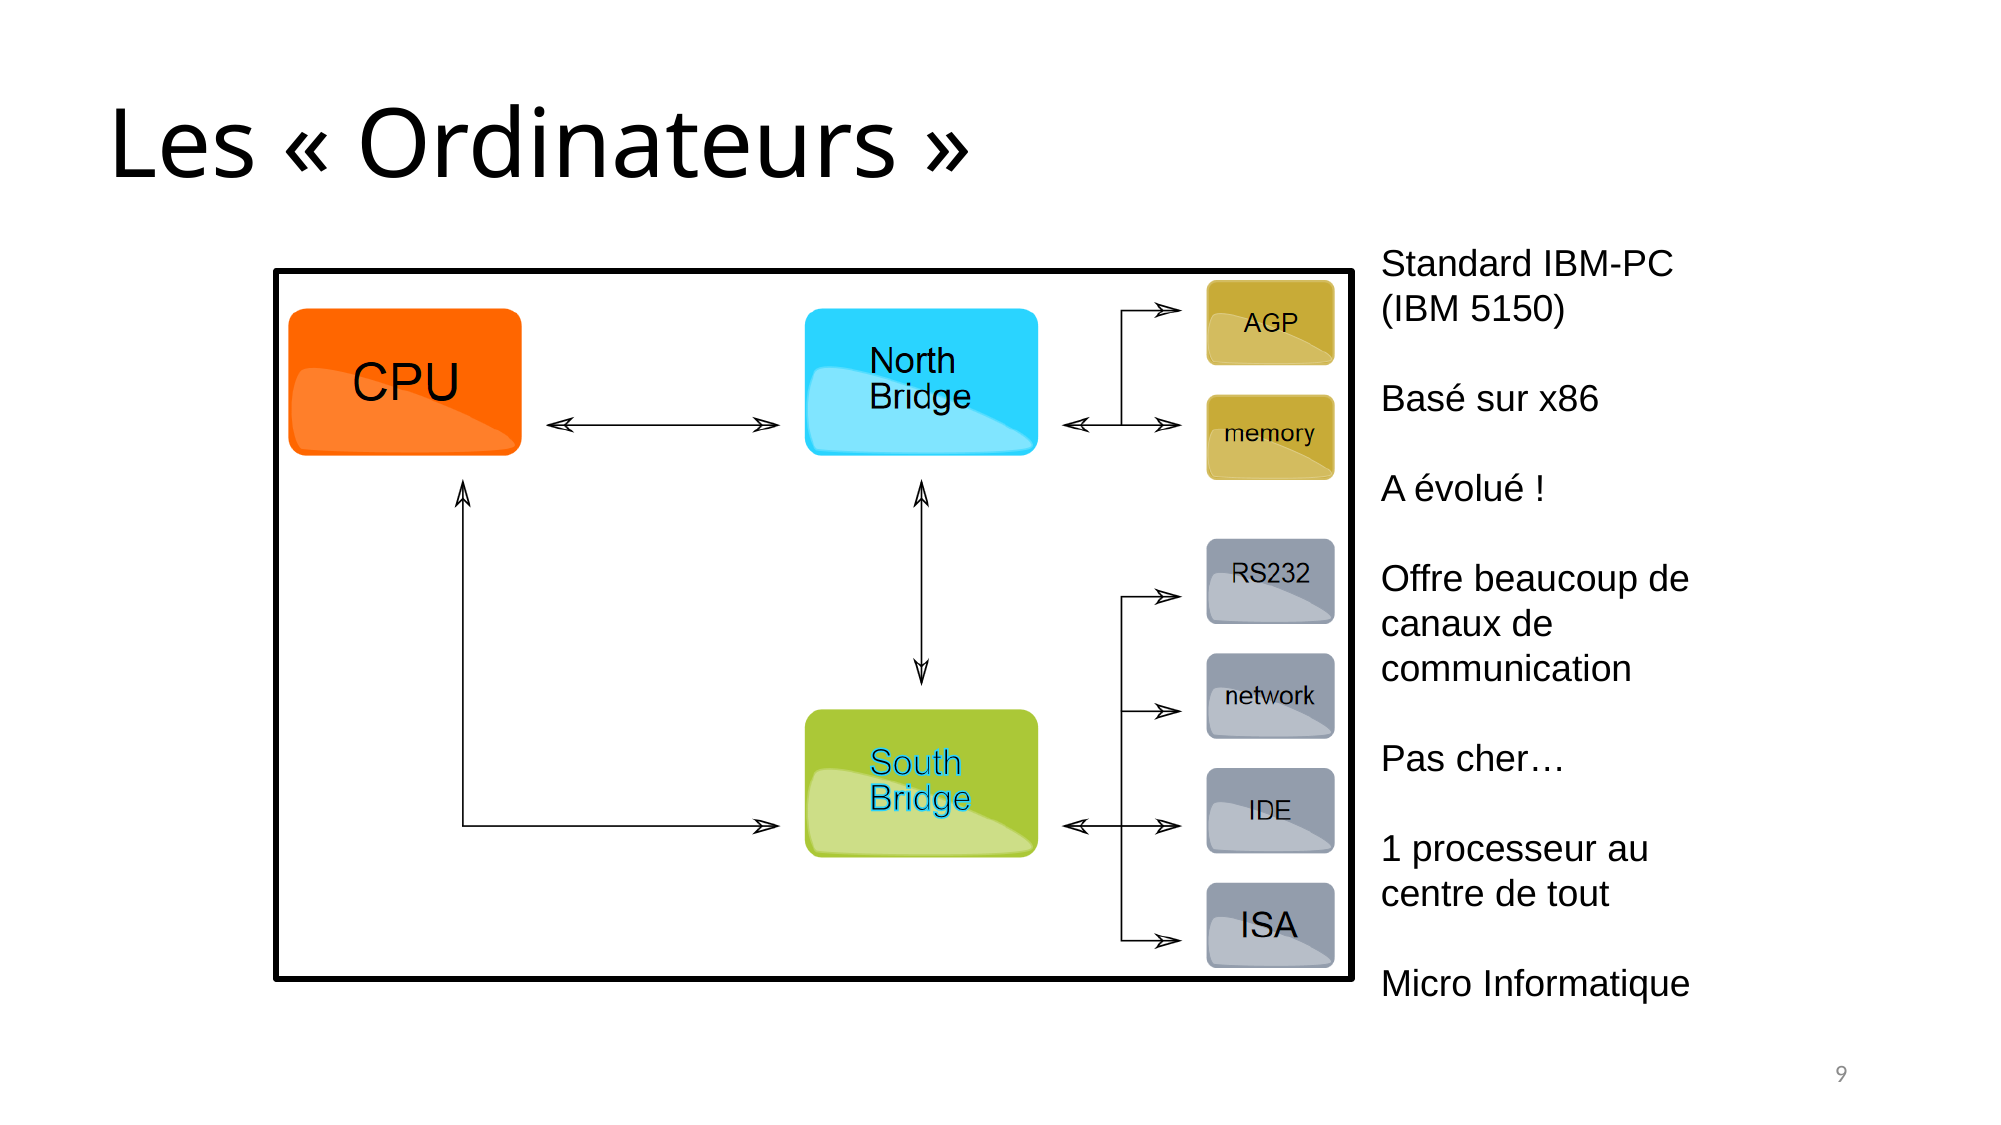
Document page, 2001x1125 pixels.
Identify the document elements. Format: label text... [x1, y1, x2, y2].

text_box Standard IBM-PC (IBM 5150) Basé sur x86 A évolué ! Offre beaucoup de canaux de communication Pas cher… 1 processeur au centre de tout Micro Informatique [1366, 233, 1709, 1012]
text_box Les « Ordinateurs » [99, 45, 1734, 233]
slide_number 9 [1412, 1042, 1863, 1103]
picture [279, 273, 1349, 976]
